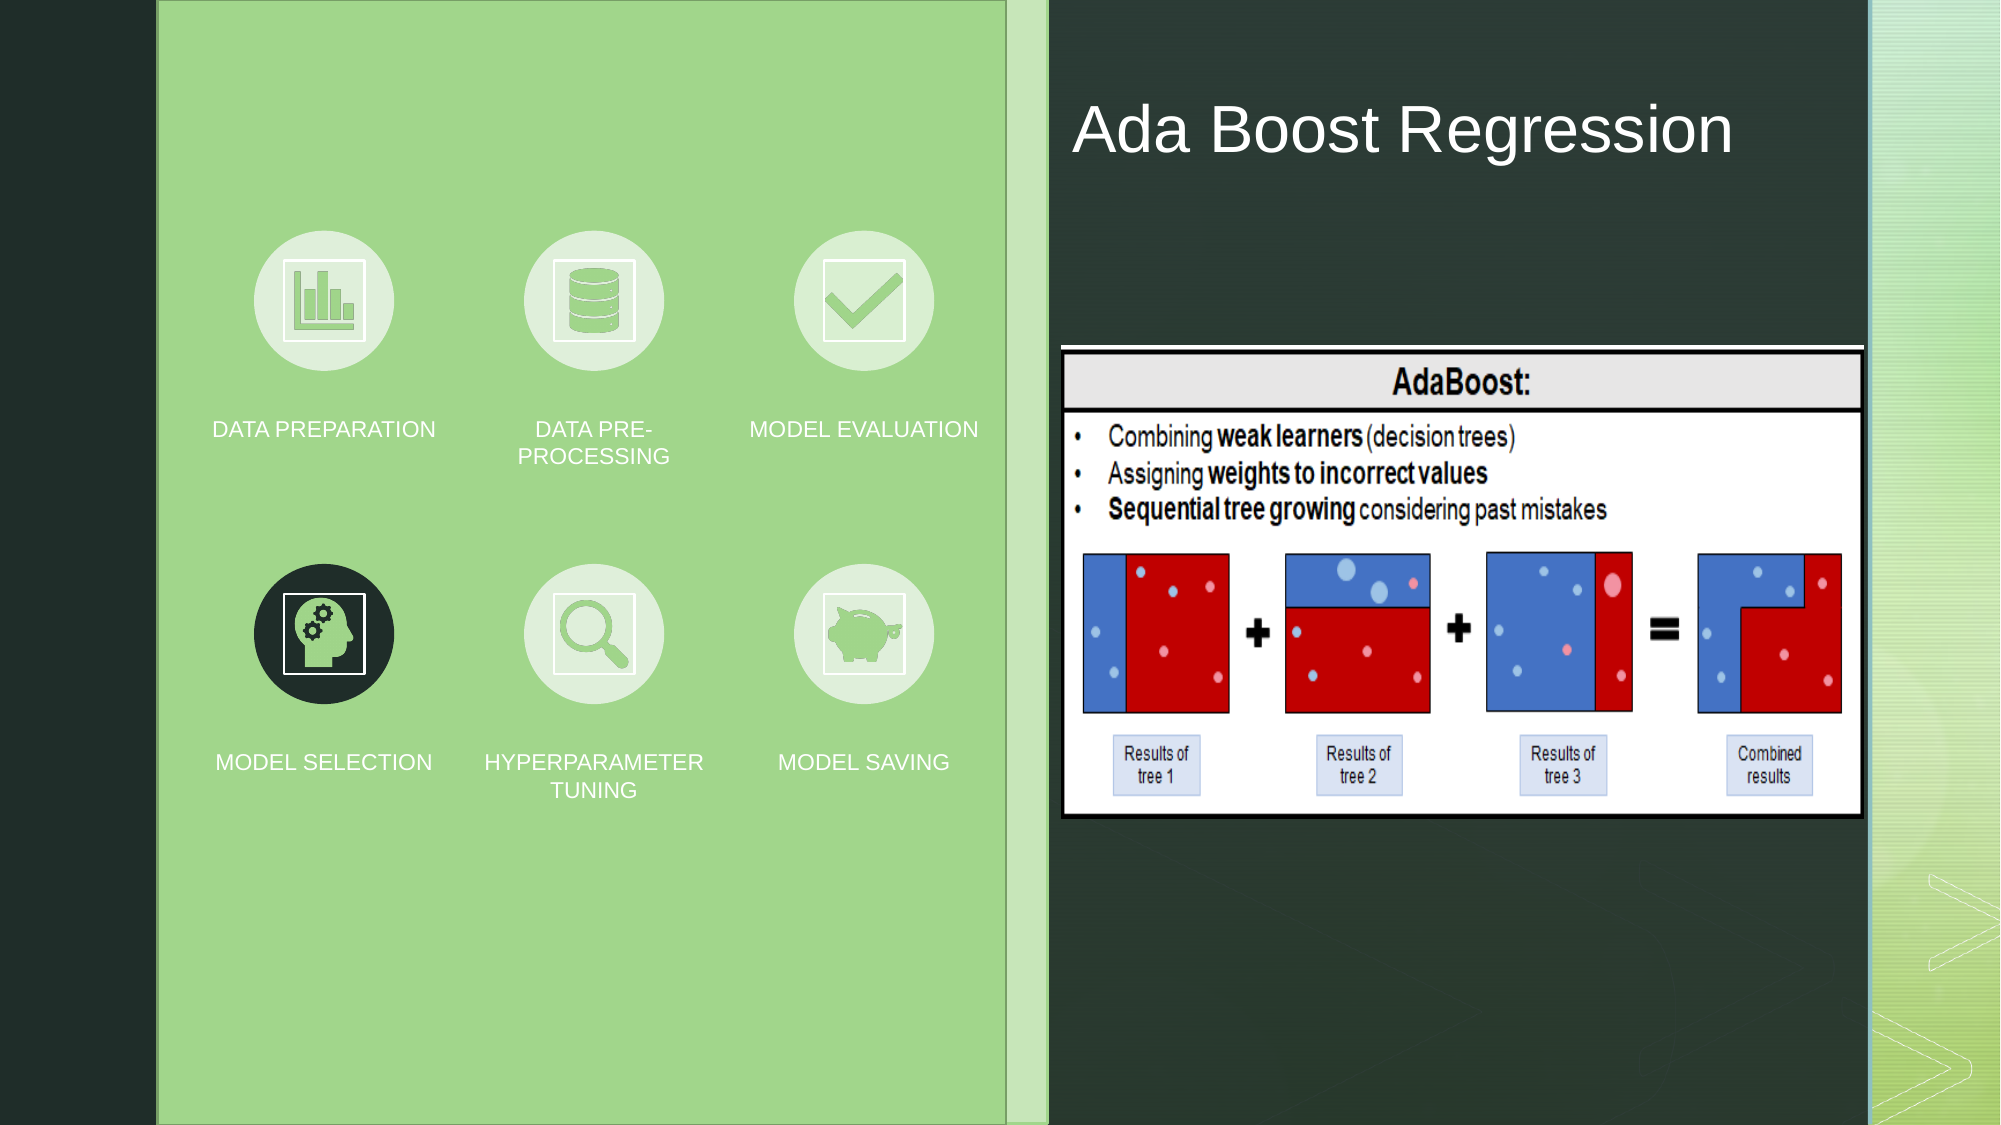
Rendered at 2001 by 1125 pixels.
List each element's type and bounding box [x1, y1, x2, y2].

text_box [208, 114, 980, 957]
picture [1048, 0, 2001, 1125]
picture [0, 0, 157, 1125]
text_box [157, 0, 1048, 1125]
